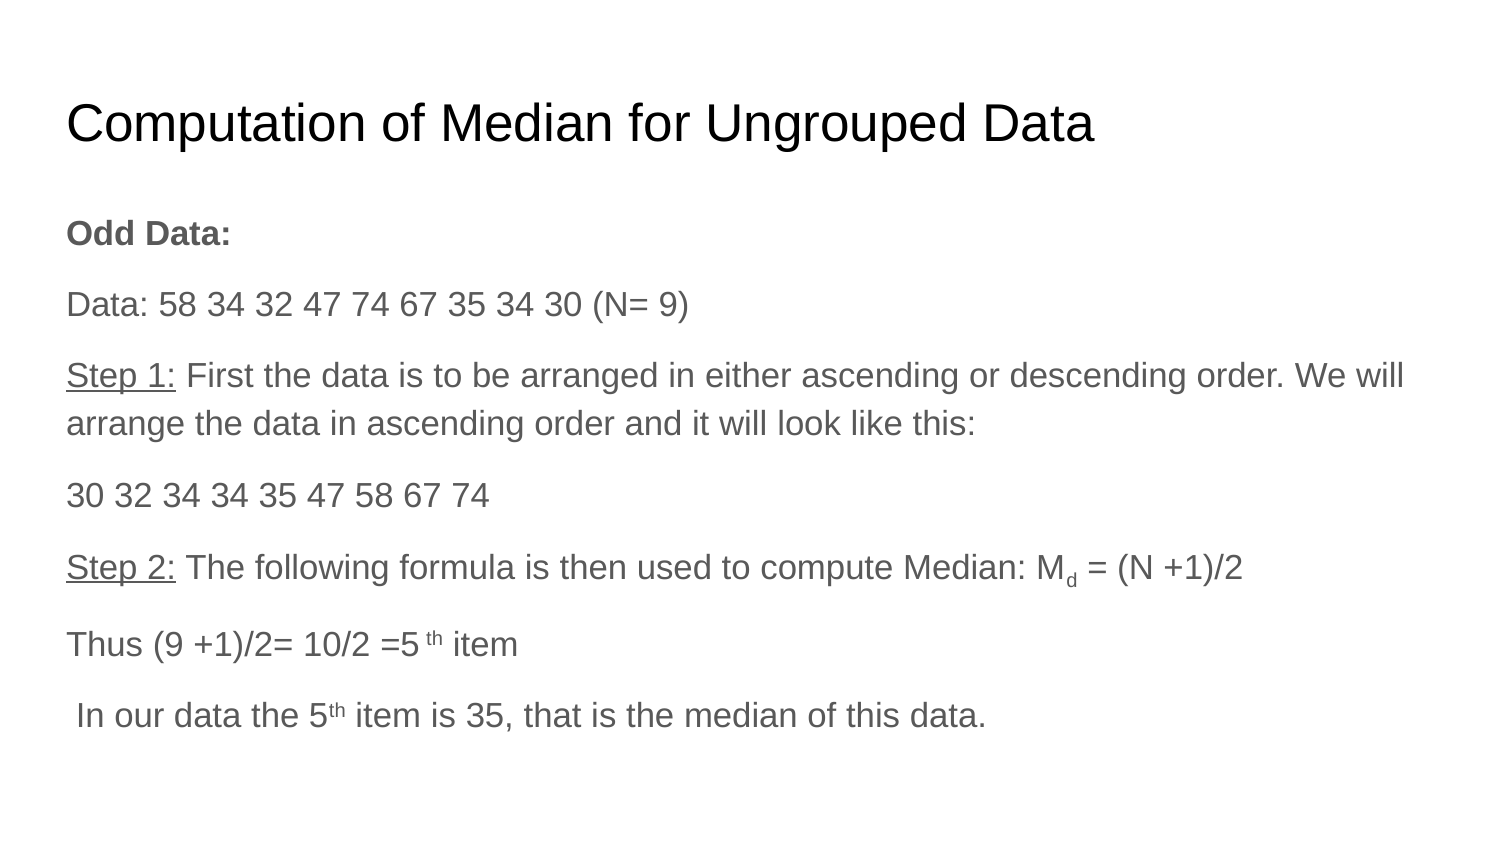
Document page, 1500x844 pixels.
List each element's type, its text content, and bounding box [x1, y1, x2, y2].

list Odd Data: Data: 58 34 32 47 74 67 35 34 30 (N= 9) Step 1: First the data is to be arranged in either ascending or descending order. We will arrange the data in ascending order and it will look like this: 30 32 34 34 35 47 58 67 74 Step 2: The following formula is then used to compute Median: Md = (N +1)/2 Thus (9 +1)/2= 10/2 =5 th item In our data the 5th item is 35, that is the median of this data. [51, 189, 1449, 750]
title Computation of Median for Ungrouped Data [51, 72, 1449, 167]
